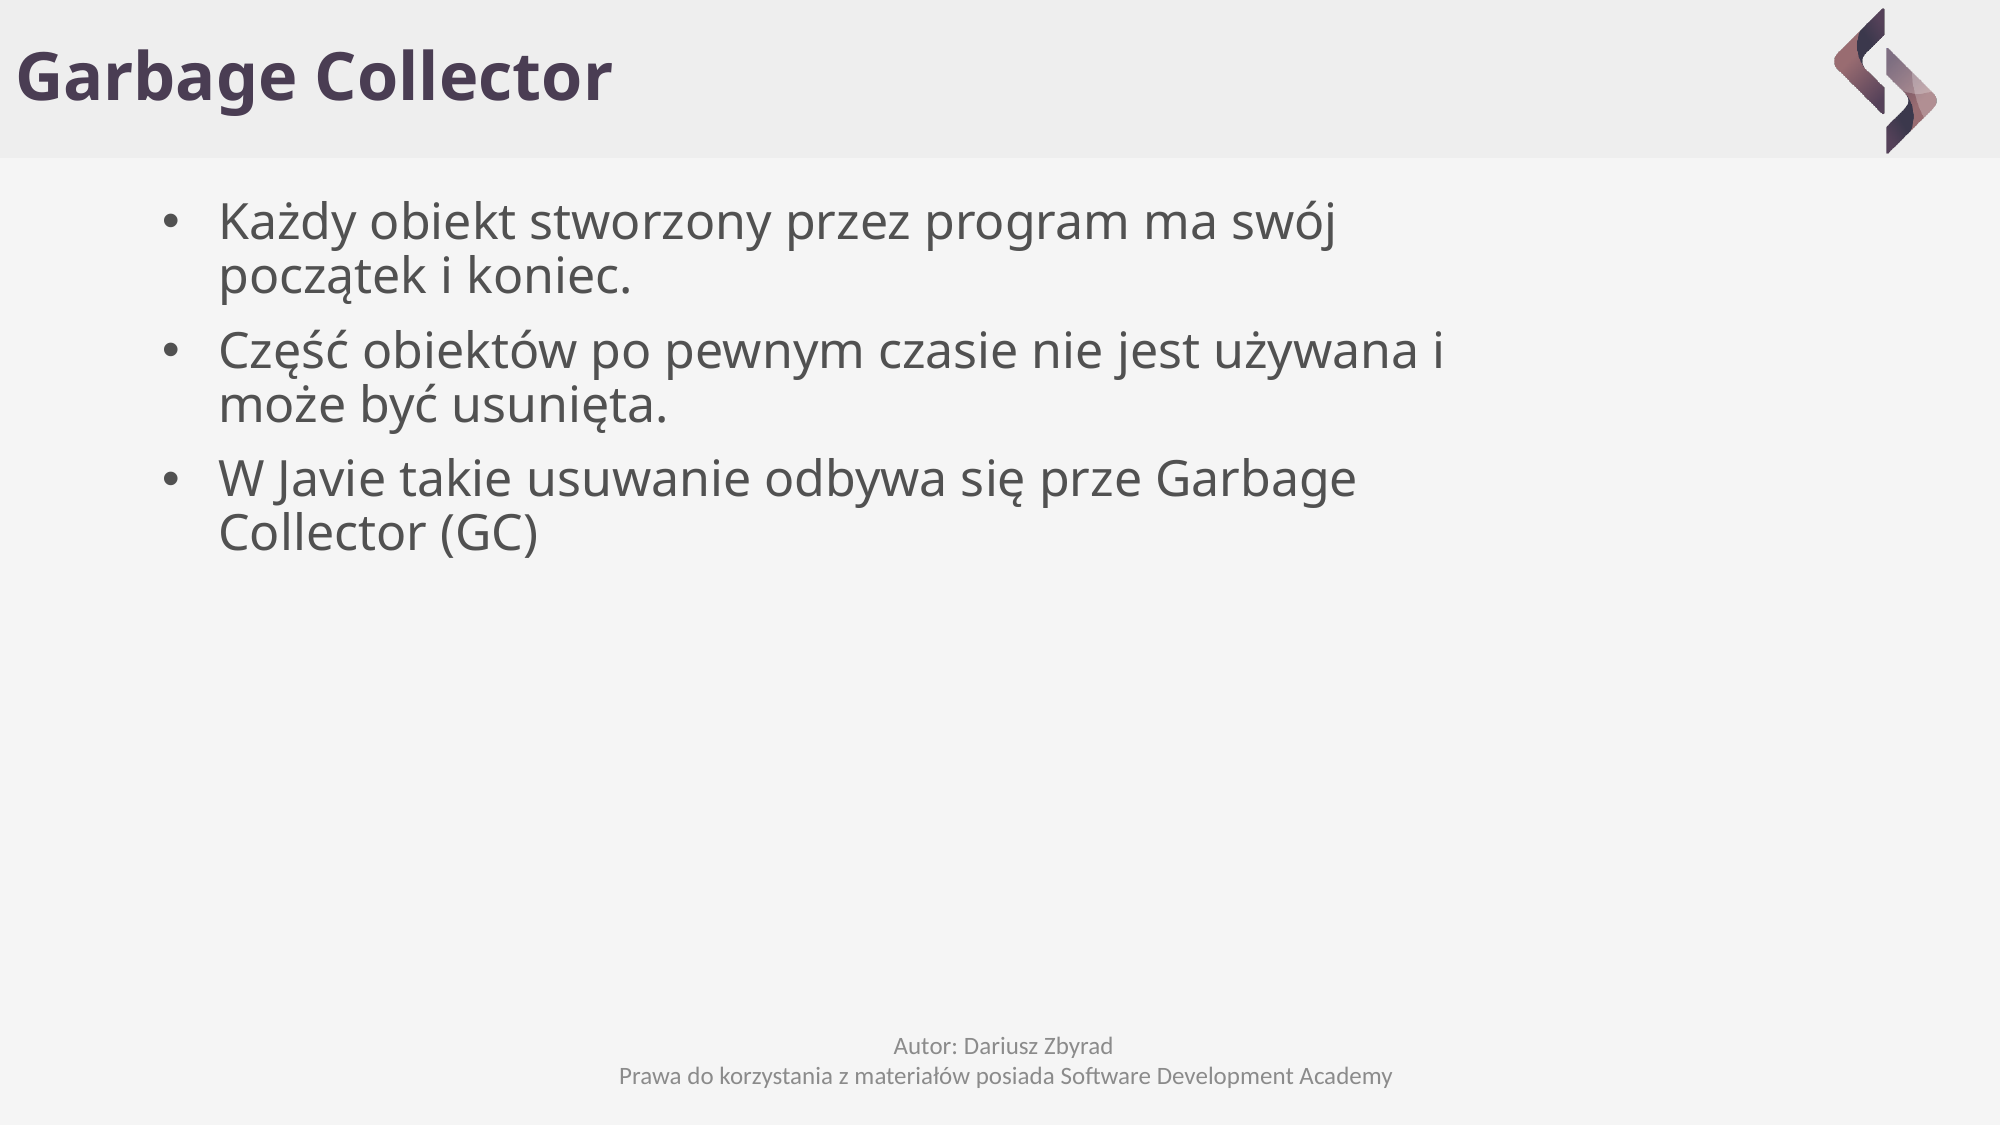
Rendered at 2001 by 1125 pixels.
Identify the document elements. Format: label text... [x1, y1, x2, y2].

list Każdy obiekt stworzony przez program ma swój początek i koniec. Część obiektów po pewnym czasie nie jest używana i może być usunięta. W Javie takie usuwanie odbywa się prze Garbage Collector (GC) [146, 188, 1486, 608]
picture [1787, 0, 2001, 166]
title Garbage Collector [0, 0, 1788, 158]
footer Autor: Dariusz Zbyrad Prawa do korzystania z materiałów posiada Software Development Academy [577, 1029, 1437, 1090]
